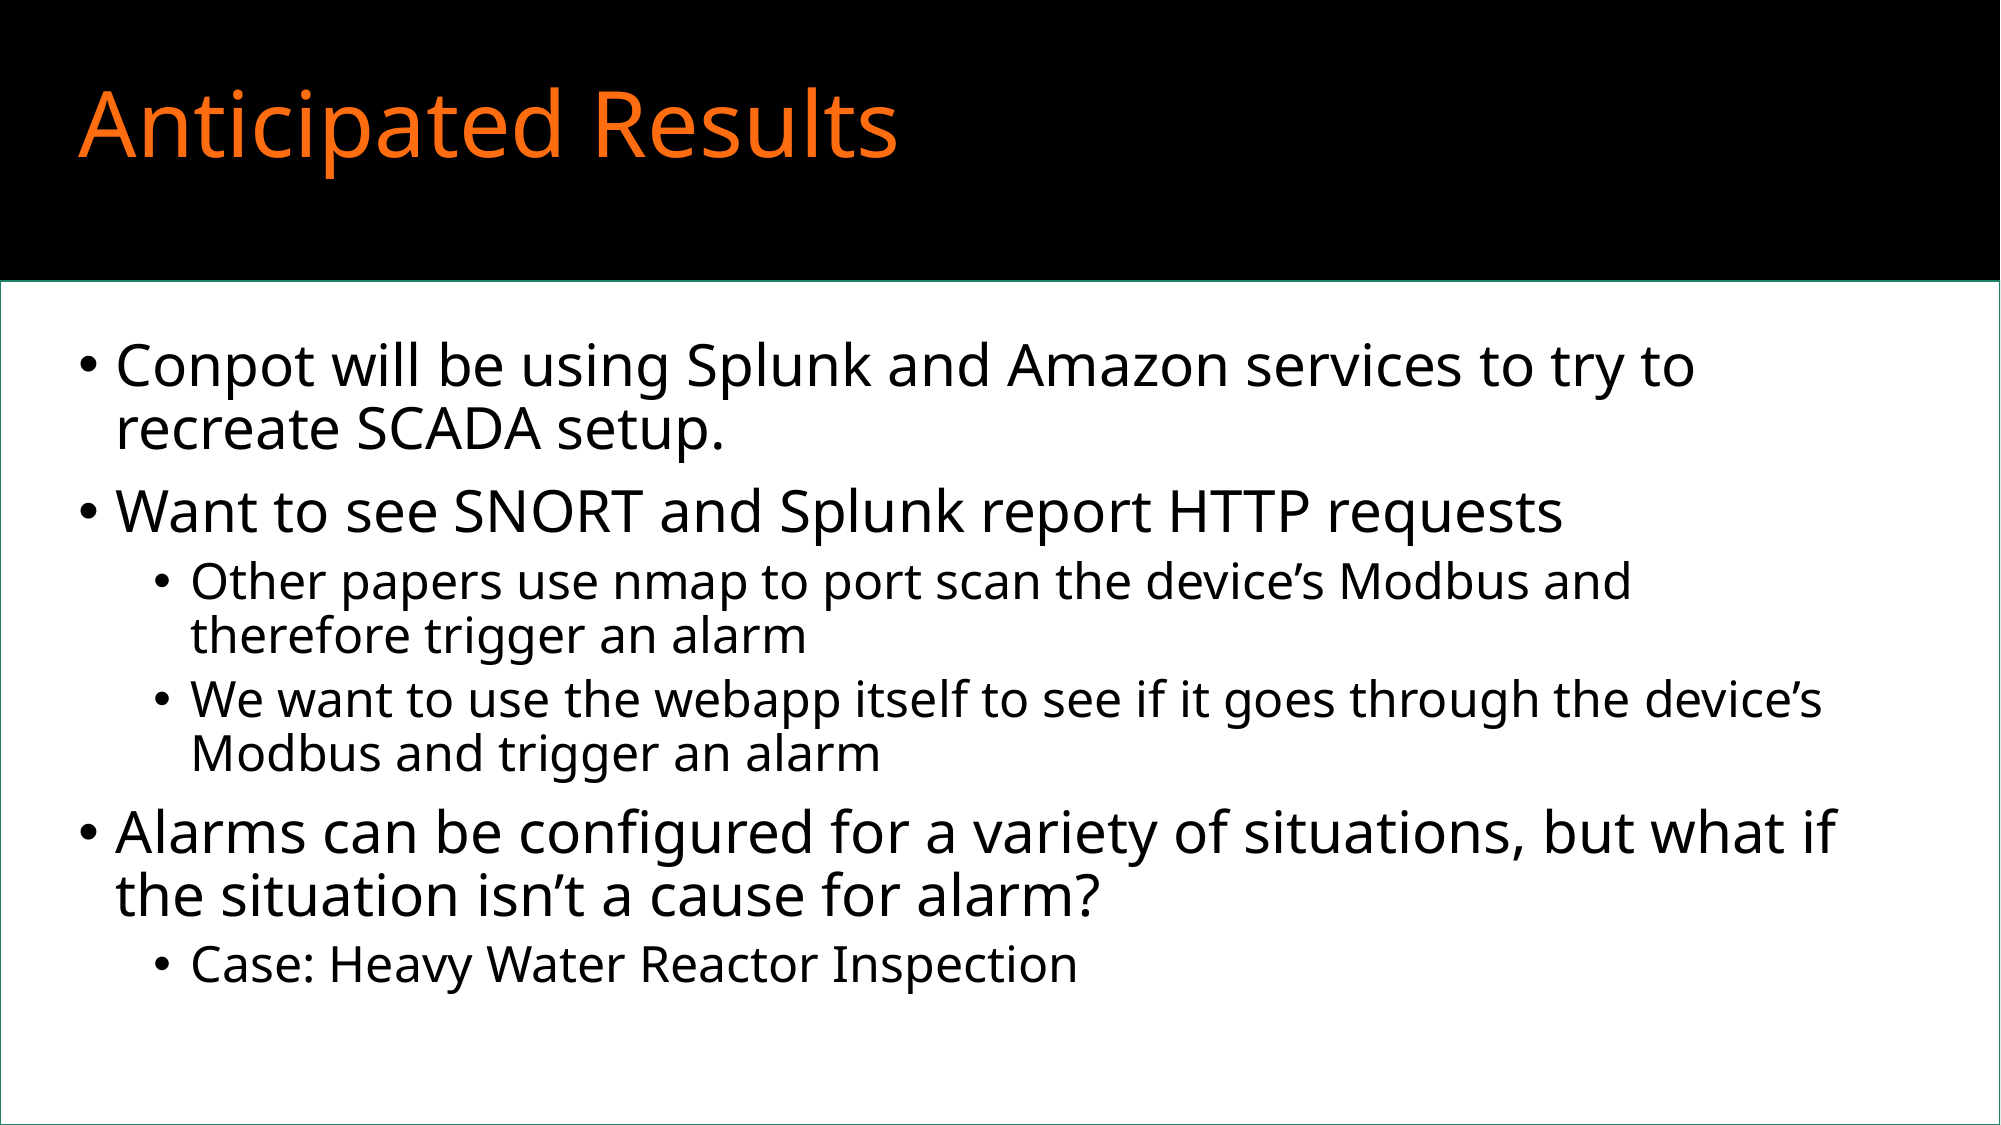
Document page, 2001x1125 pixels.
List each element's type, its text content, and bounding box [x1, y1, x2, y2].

title Anticipated Results [63, 44, 1663, 211]
list Conpot will be using Splunk and Amazon services to try to recreate SCADA setup. Want to see SNORT and Splunk report HTTP requests Other papers use nmap to port scan the device’s Modbus and therefore trigger an alarm We want to use the webapp itself to see if it goes through the device’s Modbus and trigger an alarm Alarms can be configured for a variety of situations, but what if the situation isn’t a cause for alarm? Case: Heavy Water Reactor Inspection [63, 328, 1875, 1069]
